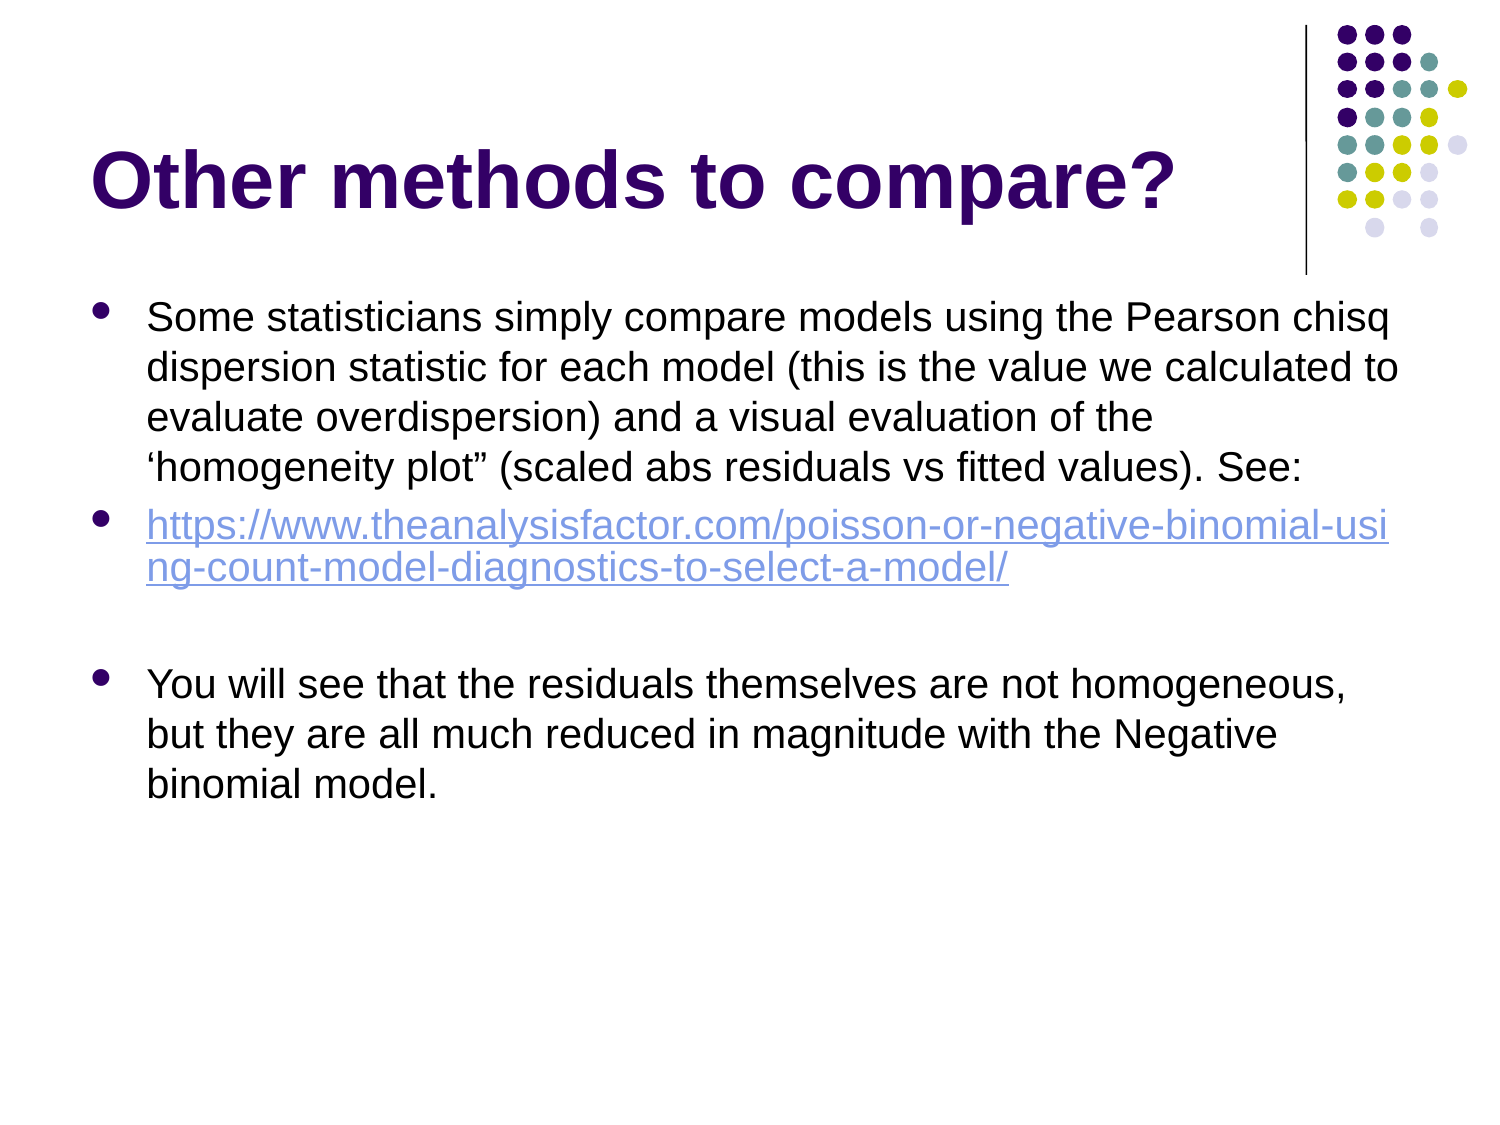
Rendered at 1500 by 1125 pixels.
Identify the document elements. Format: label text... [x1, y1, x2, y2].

list Some statisticians simply compare models using the Pearson chisq dispersion statistic for each model (this is the value we calculated to evaluate overdispersion) and a visual evaluation of the ‘homogeneity plot” (scaled abs residuals vs fitted values). See: https://www.theanalysisfactor.com/poisson-or-negative-binomial-using-count-model-diagnostics-to-select-a-model/ You will see that the residuals themselves are not homogeneous, but they are all much reduced in magnitude with the Negative binomial model. [75, 282, 1425, 1006]
title Other methods to compare? [75, 20, 1313, 233]
